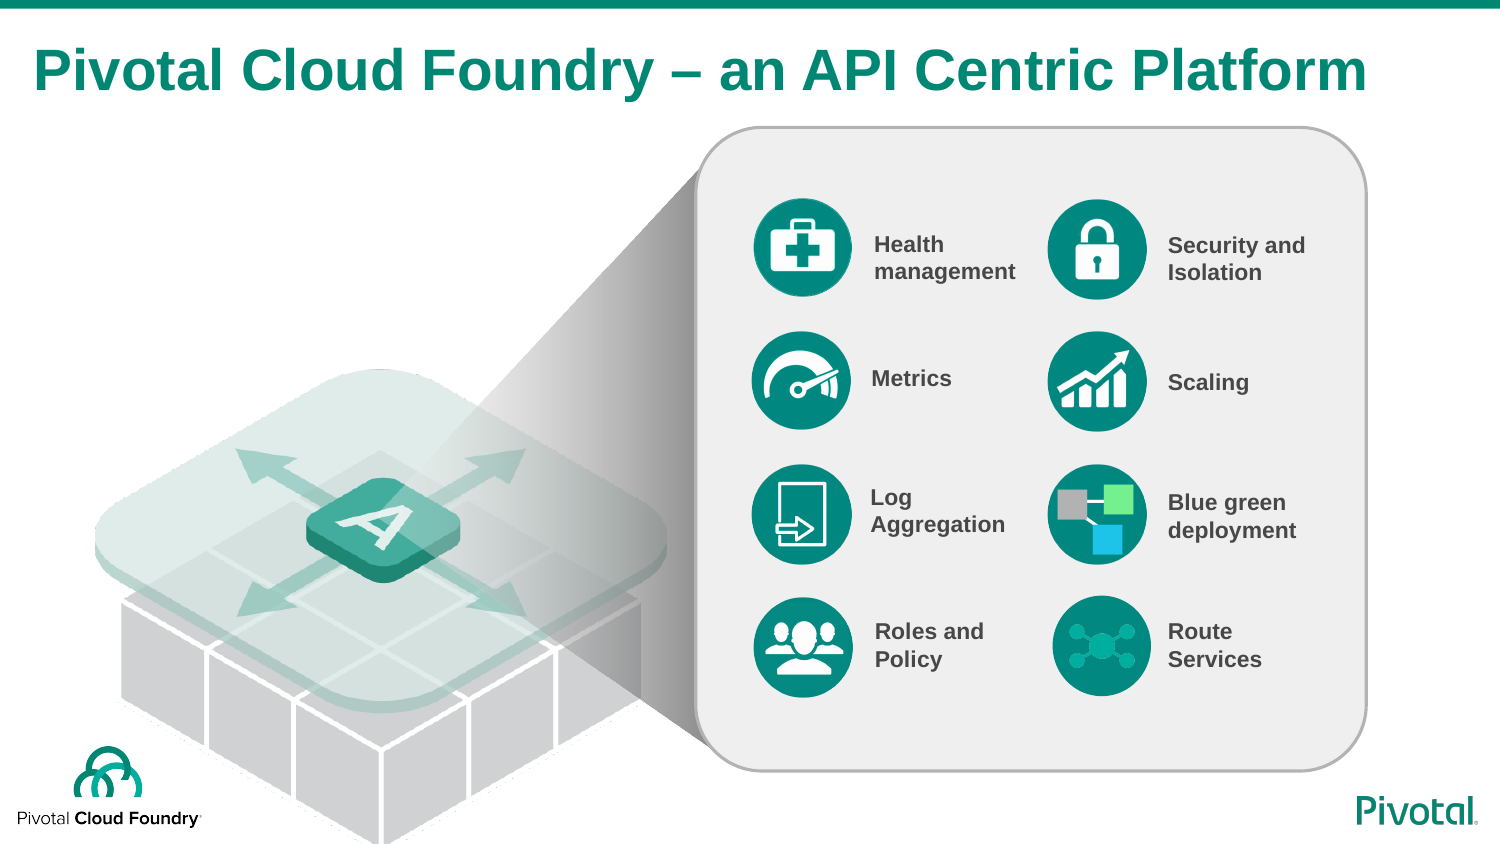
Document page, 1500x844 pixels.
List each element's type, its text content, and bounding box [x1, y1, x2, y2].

text_box Metrics [868, 345, 981, 411]
picture [1066, 621, 1138, 671]
text_box Log Aggregation [866, 450, 1018, 570]
picture [751, 596, 855, 699]
text_box [695, 127, 1367, 772]
picture [1045, 198, 1149, 301]
text_box [534, 164, 712, 750]
text_box Scaling [1164, 349, 1315, 414]
text_box Roles and Policy [871, 585, 1022, 704]
picture [1045, 330, 1149, 433]
text_box Health management [870, 197, 1022, 316]
text_box Route Services [1164, 585, 1315, 704]
picture [1357, 796, 1478, 825]
title Pivotal Cloud Foundry – an API Centric Platform [18, 24, 1500, 103]
text_box Blue green deployment [1164, 455, 1315, 575]
picture [751, 196, 854, 298]
text_box Security and Isolation [1164, 198, 1315, 318]
picture [18, 346, 670, 844]
picture [1045, 463, 1149, 566]
picture [750, 330, 852, 432]
text_box [1052, 595, 1151, 697]
picture [750, 463, 853, 566]
